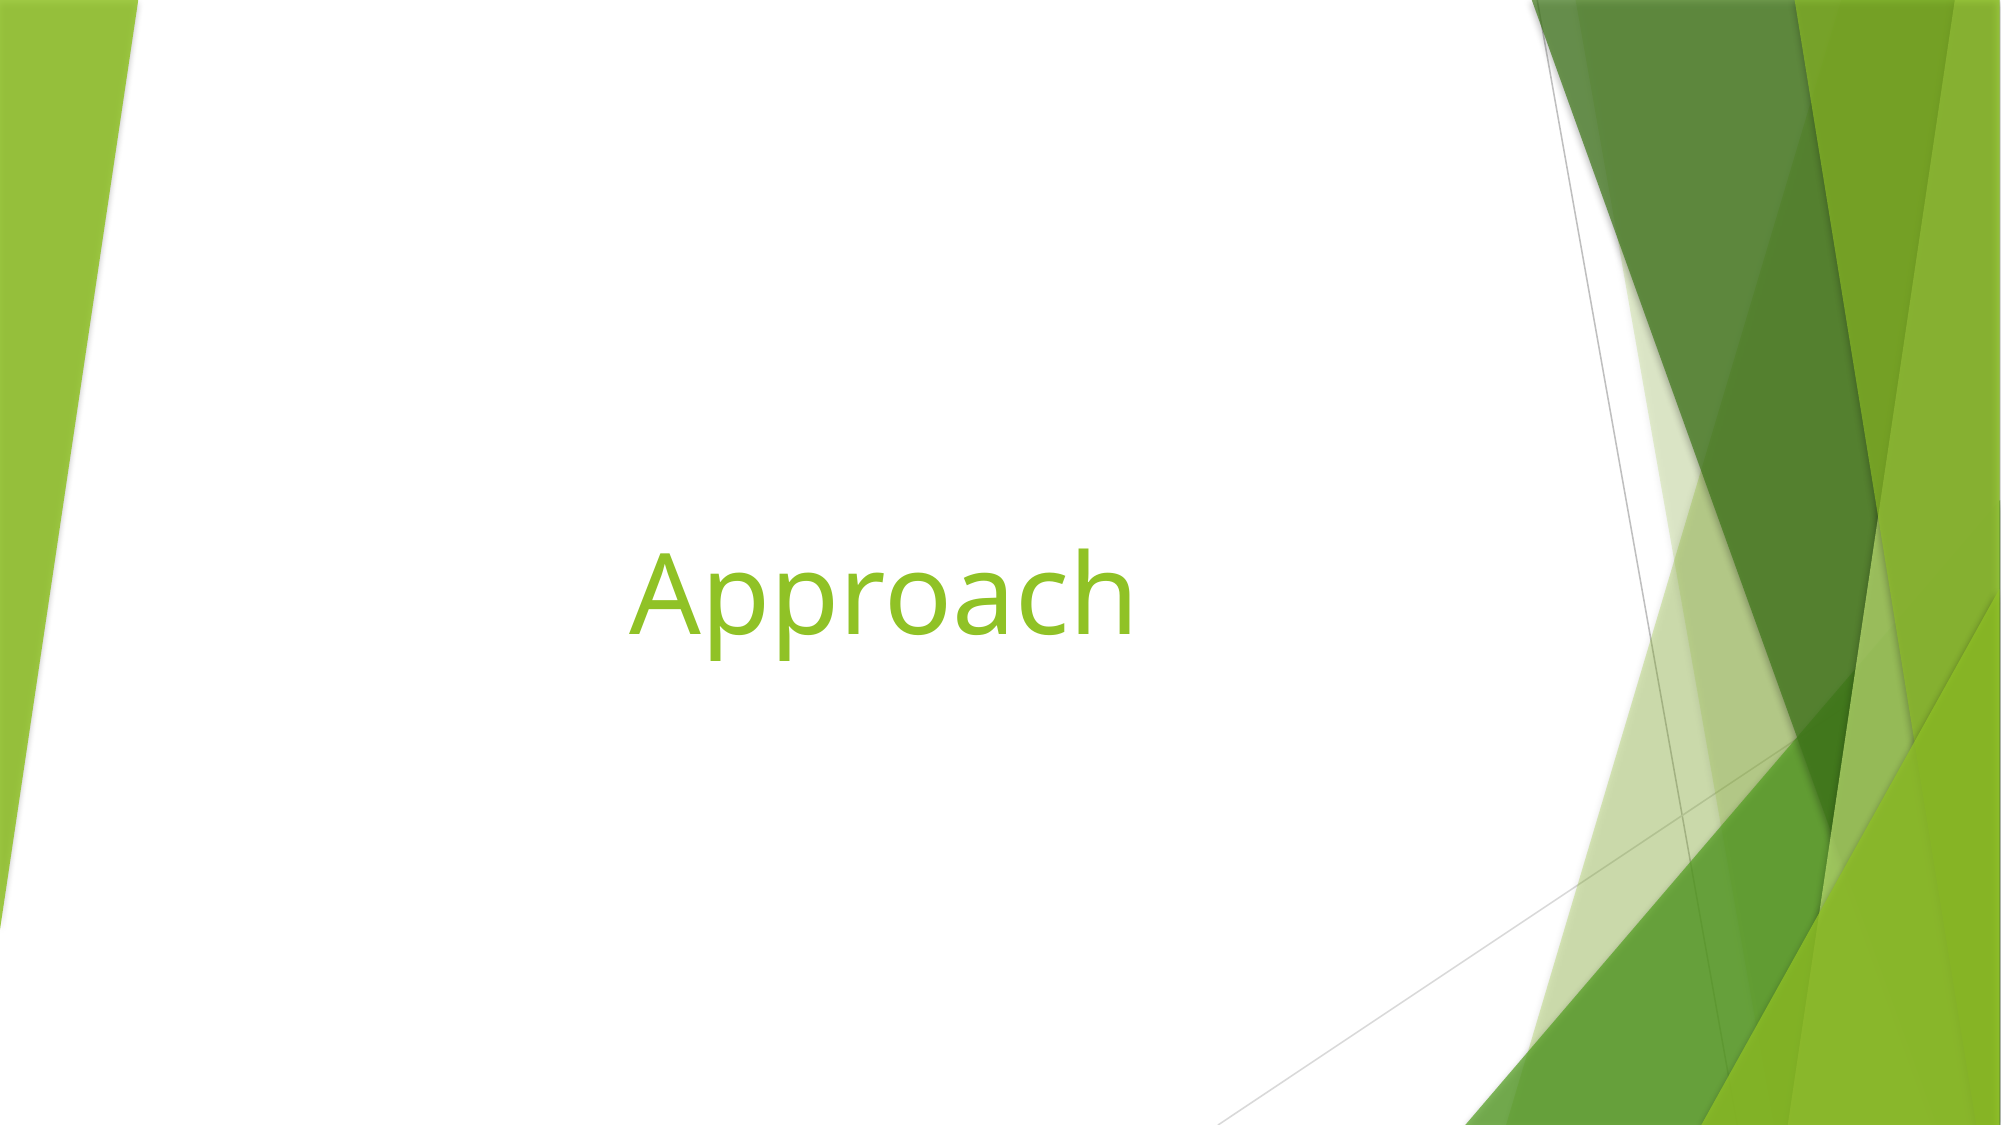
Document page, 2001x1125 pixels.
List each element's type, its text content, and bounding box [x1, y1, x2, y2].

title Approach [247, 394, 1522, 665]
